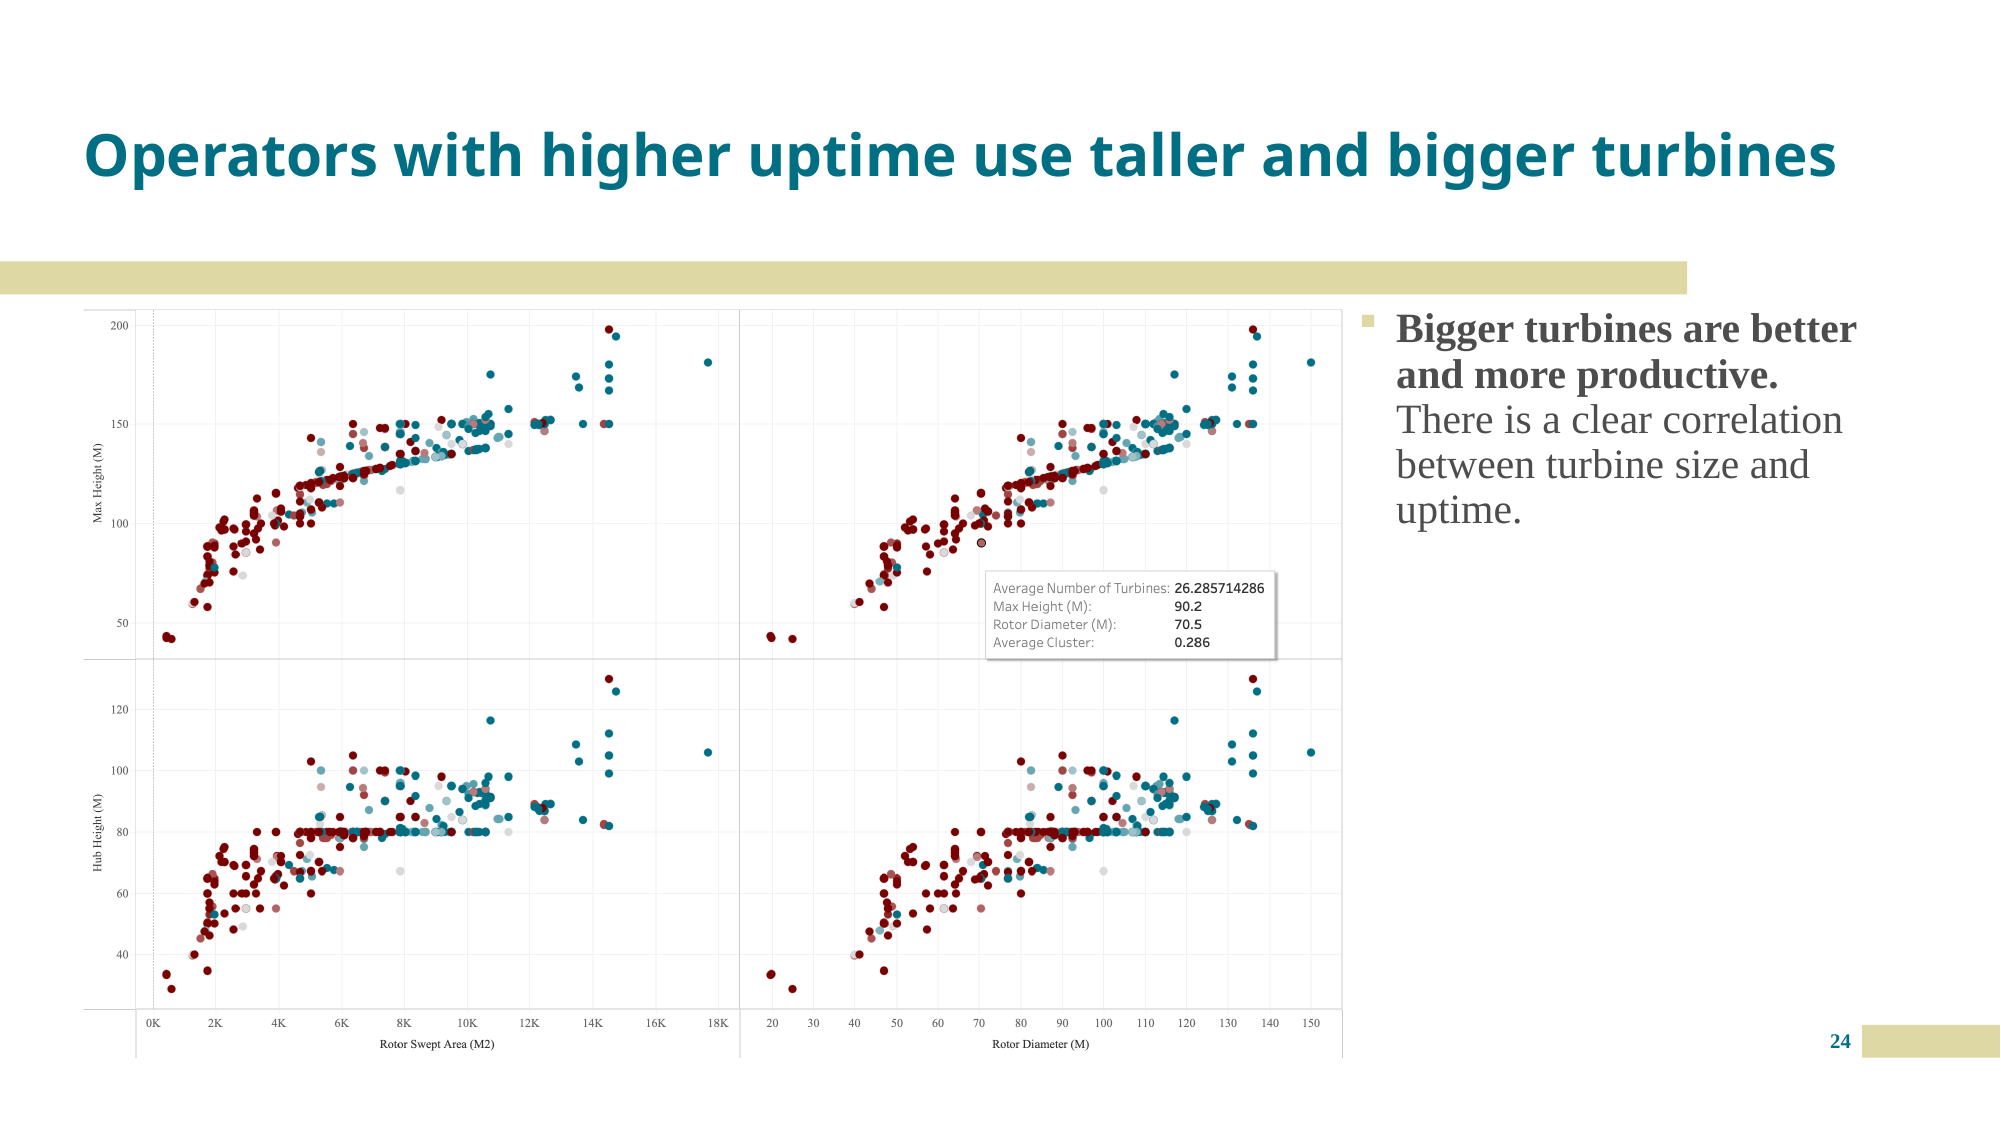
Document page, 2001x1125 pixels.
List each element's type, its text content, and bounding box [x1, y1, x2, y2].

title Operators with higher uptime use taller and bigger turbines [68, 59, 1932, 255]
list Bigger turbines are better and more productive. There is a clear correlation between turbine size and uptime. [1343, 299, 1882, 975]
picture [79, 302, 1355, 1065]
slide_number 24 [1818, 1027, 1863, 1065]
